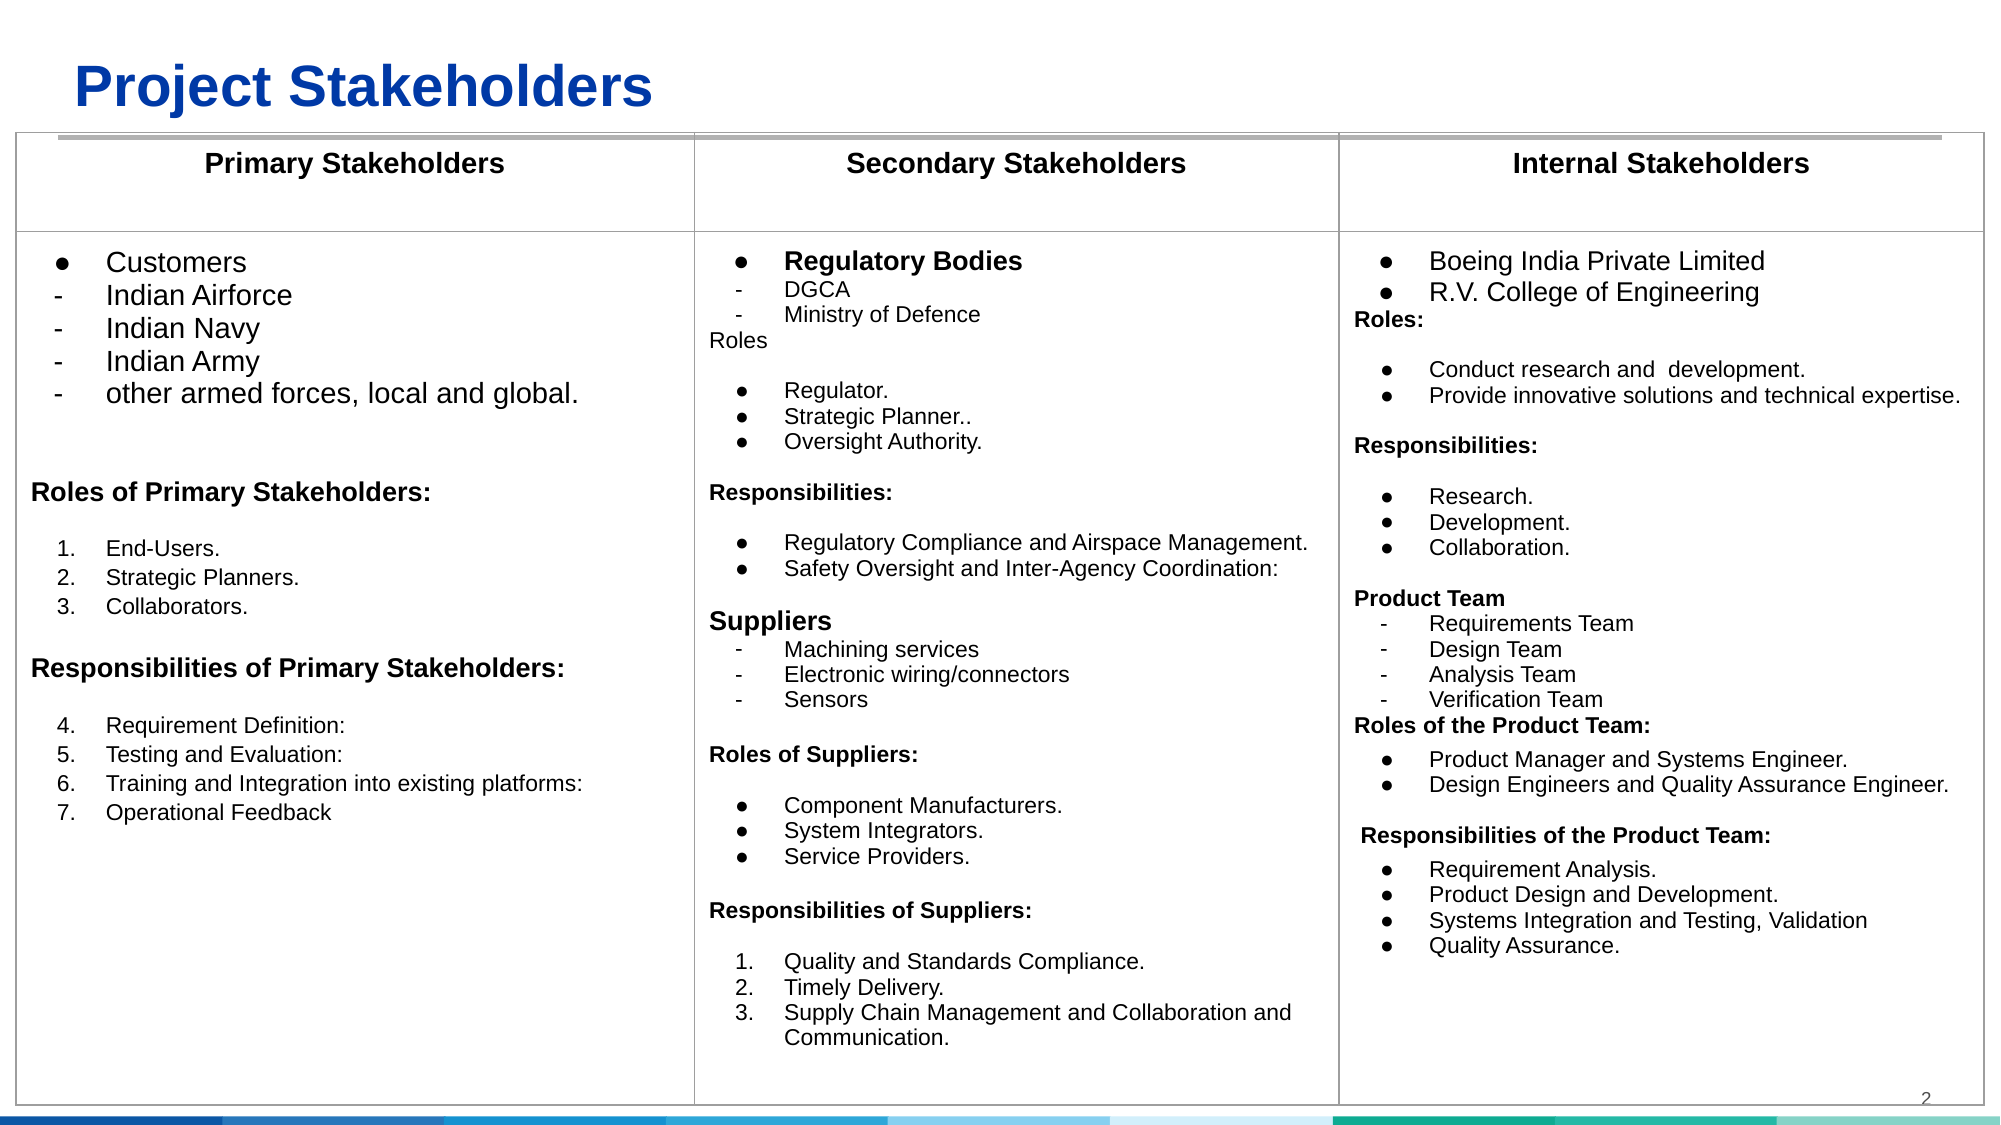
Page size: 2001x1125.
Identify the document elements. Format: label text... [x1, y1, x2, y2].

slide_number 2 [1864, 1079, 1989, 1118]
title Project Stakeholders [74, 13, 1926, 119]
table_cell Boeing India Private Limited R.V. College of Engineering Roles: Conduct research and development. Provide innovative solutions and technical expertise. Responsibilities: Research. Development. Collaboration. Product Team Requirements Team Design Team Analysis Team Verification Team Roles of the Product Team: Product Manager and Systems Engineer. Design Engineers and Quality Assurance Engineer. Responsibilities of the Product Team: Requirement Analysis. Product Design and Development. Systems Integration and Testing, Validation Quality Assurance. [1340, 232, 1983, 1104]
table_cell Customers Indian Airforce Indian Navy Indian Army other armed forces, local and global. Roles of Primary Stakeholders: End-Users. Strategic Planners. Collaborators. Responsibilities of Primary Stakeholders: Requirement Definition: Testing and Evaluation: Training and Integration into existing platforms: Operational Feedback [17, 232, 694, 1104]
table_cell Regulatory Bodies DGCA Ministry of Defence Roles Regulator. Strategic Planner.. Oversight Authority. Responsibilities: Regulatory Compliance and Airspace Management. Safety Oversight and Inter-Agency Coordination: Suppliers Machining services Electronic wiring/connectors Sensors Roles of Suppliers: Component Manufacturers. System Integrators. Service Providers. Responsibilities of Suppliers: Quality and Standards Compliance. Timely Delivery. Supply Chain Management and Collaboration and Communication. [695, 232, 1338, 1104]
table_header Secondary Stakeholders [695, 133, 1338, 231]
table_header Primary Stakeholders [17, 133, 694, 231]
table_header Internal Stakeholders [1340, 133, 1983, 231]
